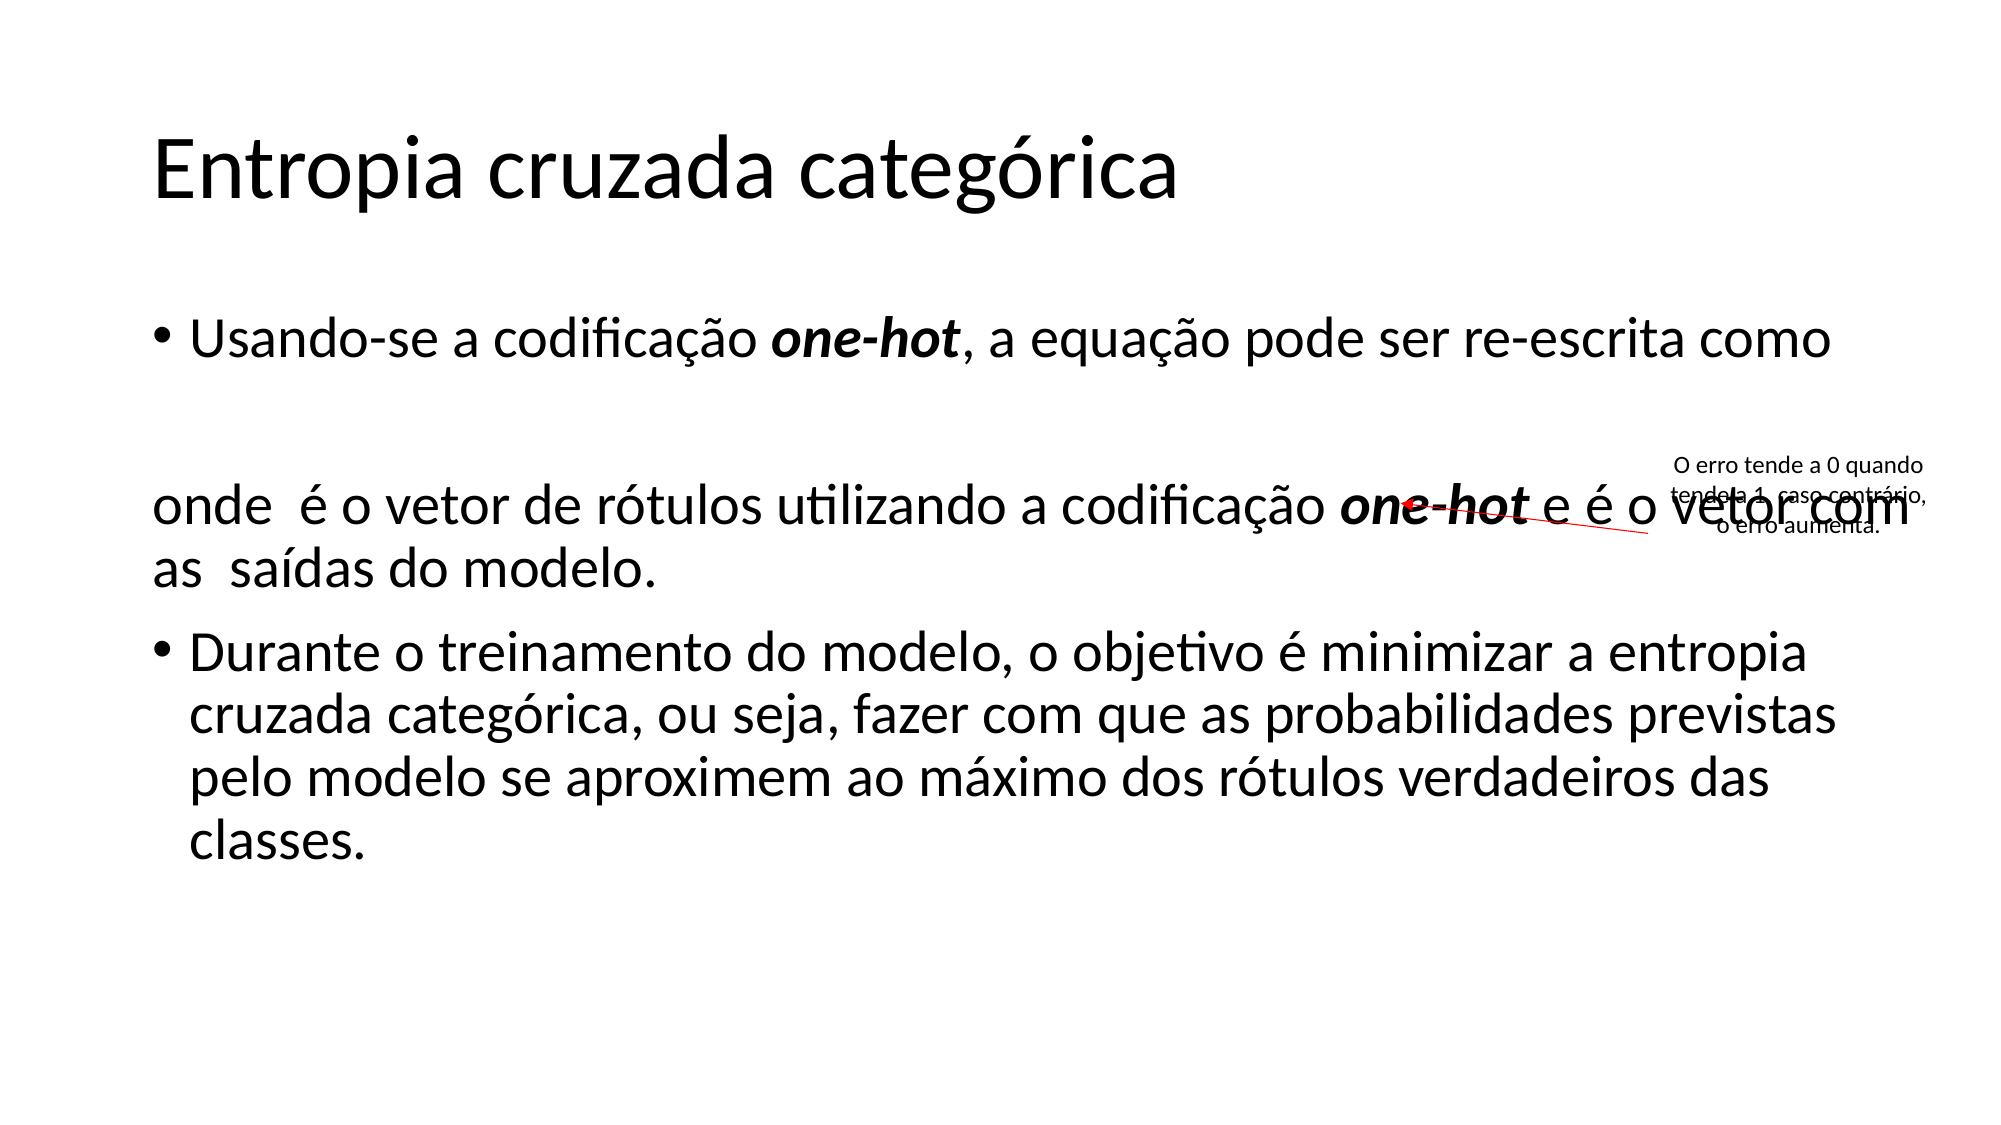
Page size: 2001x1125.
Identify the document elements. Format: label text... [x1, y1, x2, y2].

title Entropia cruzada categórica [137, 59, 1863, 278]
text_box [1400, 503, 1649, 534]
